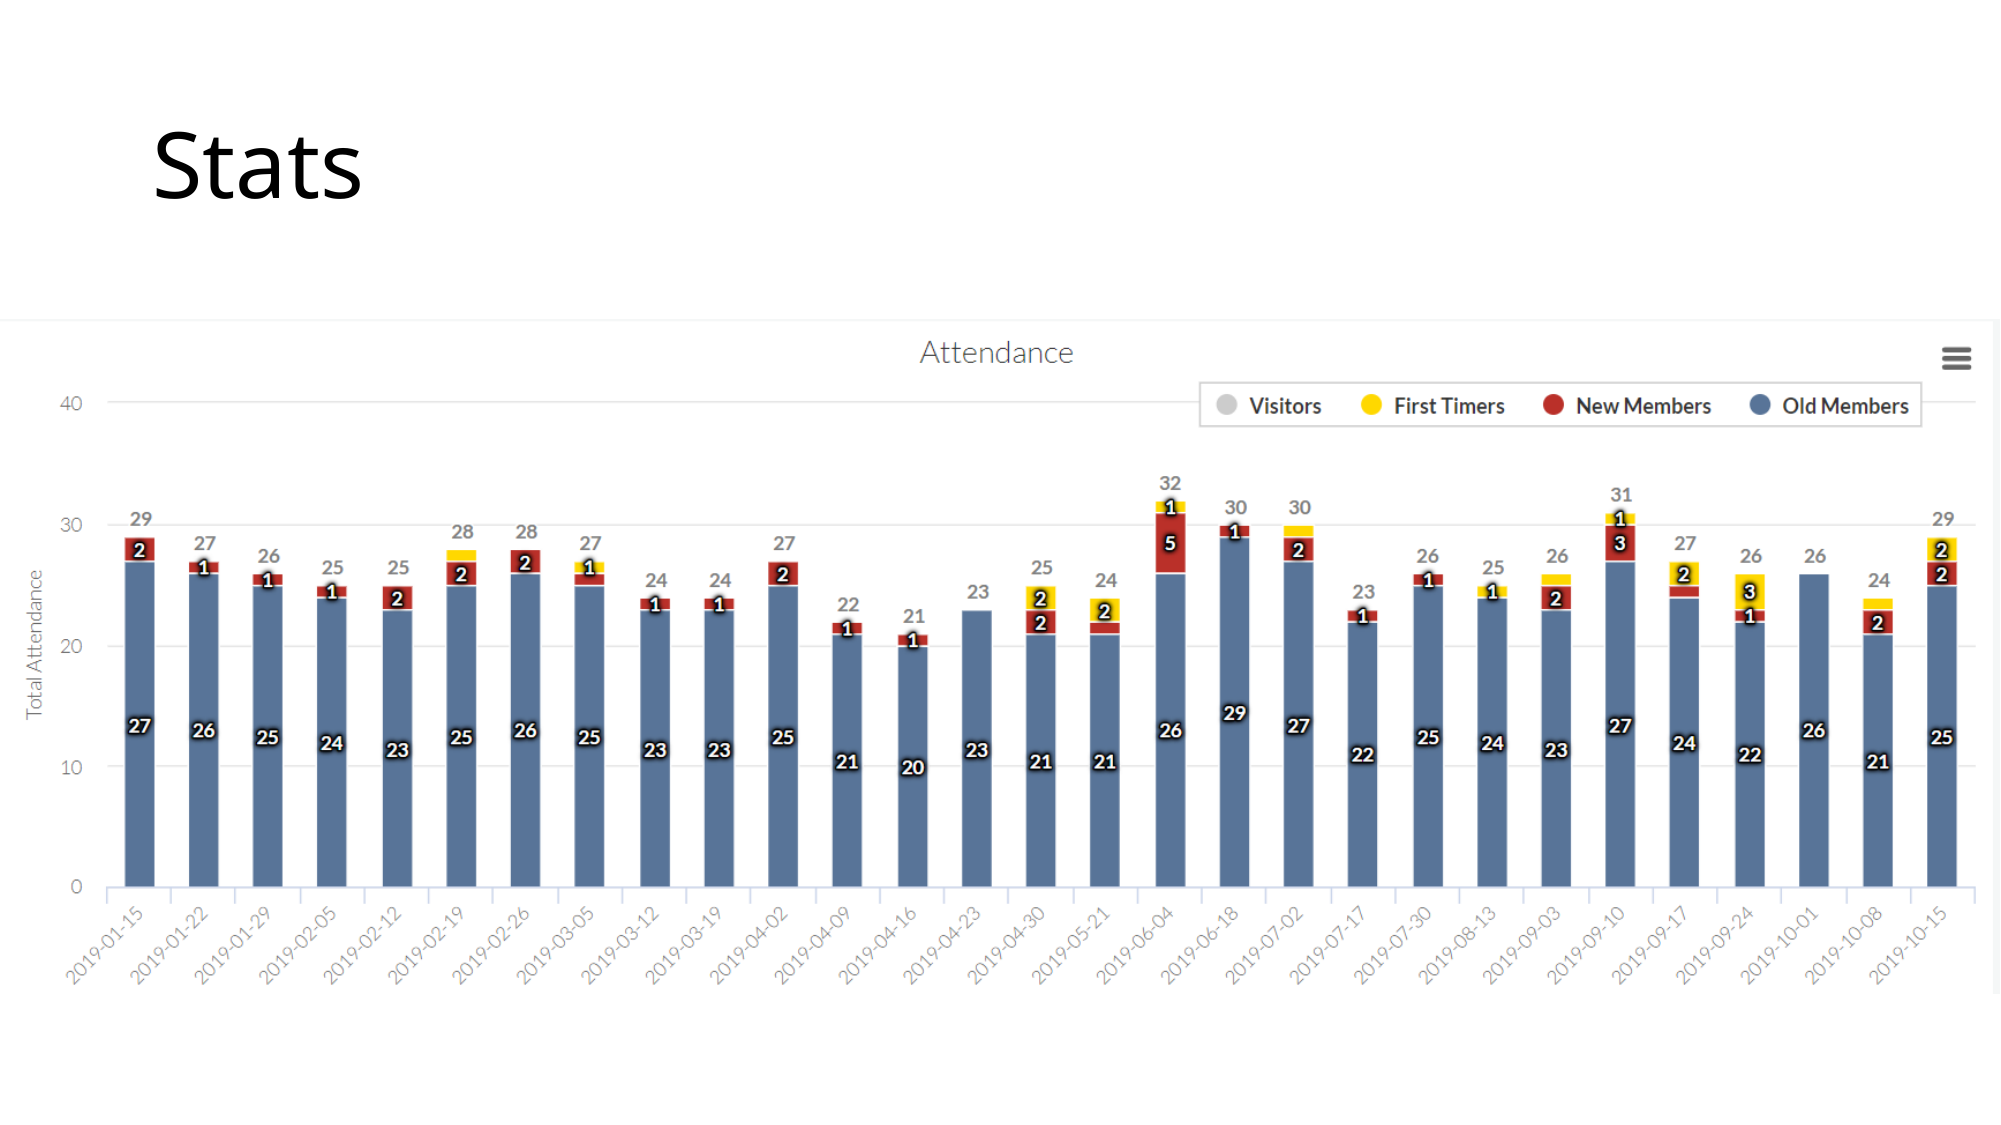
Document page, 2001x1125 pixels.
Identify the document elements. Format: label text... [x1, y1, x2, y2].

title Stats [137, 59, 1863, 278]
picture [0, 319, 2000, 994]
